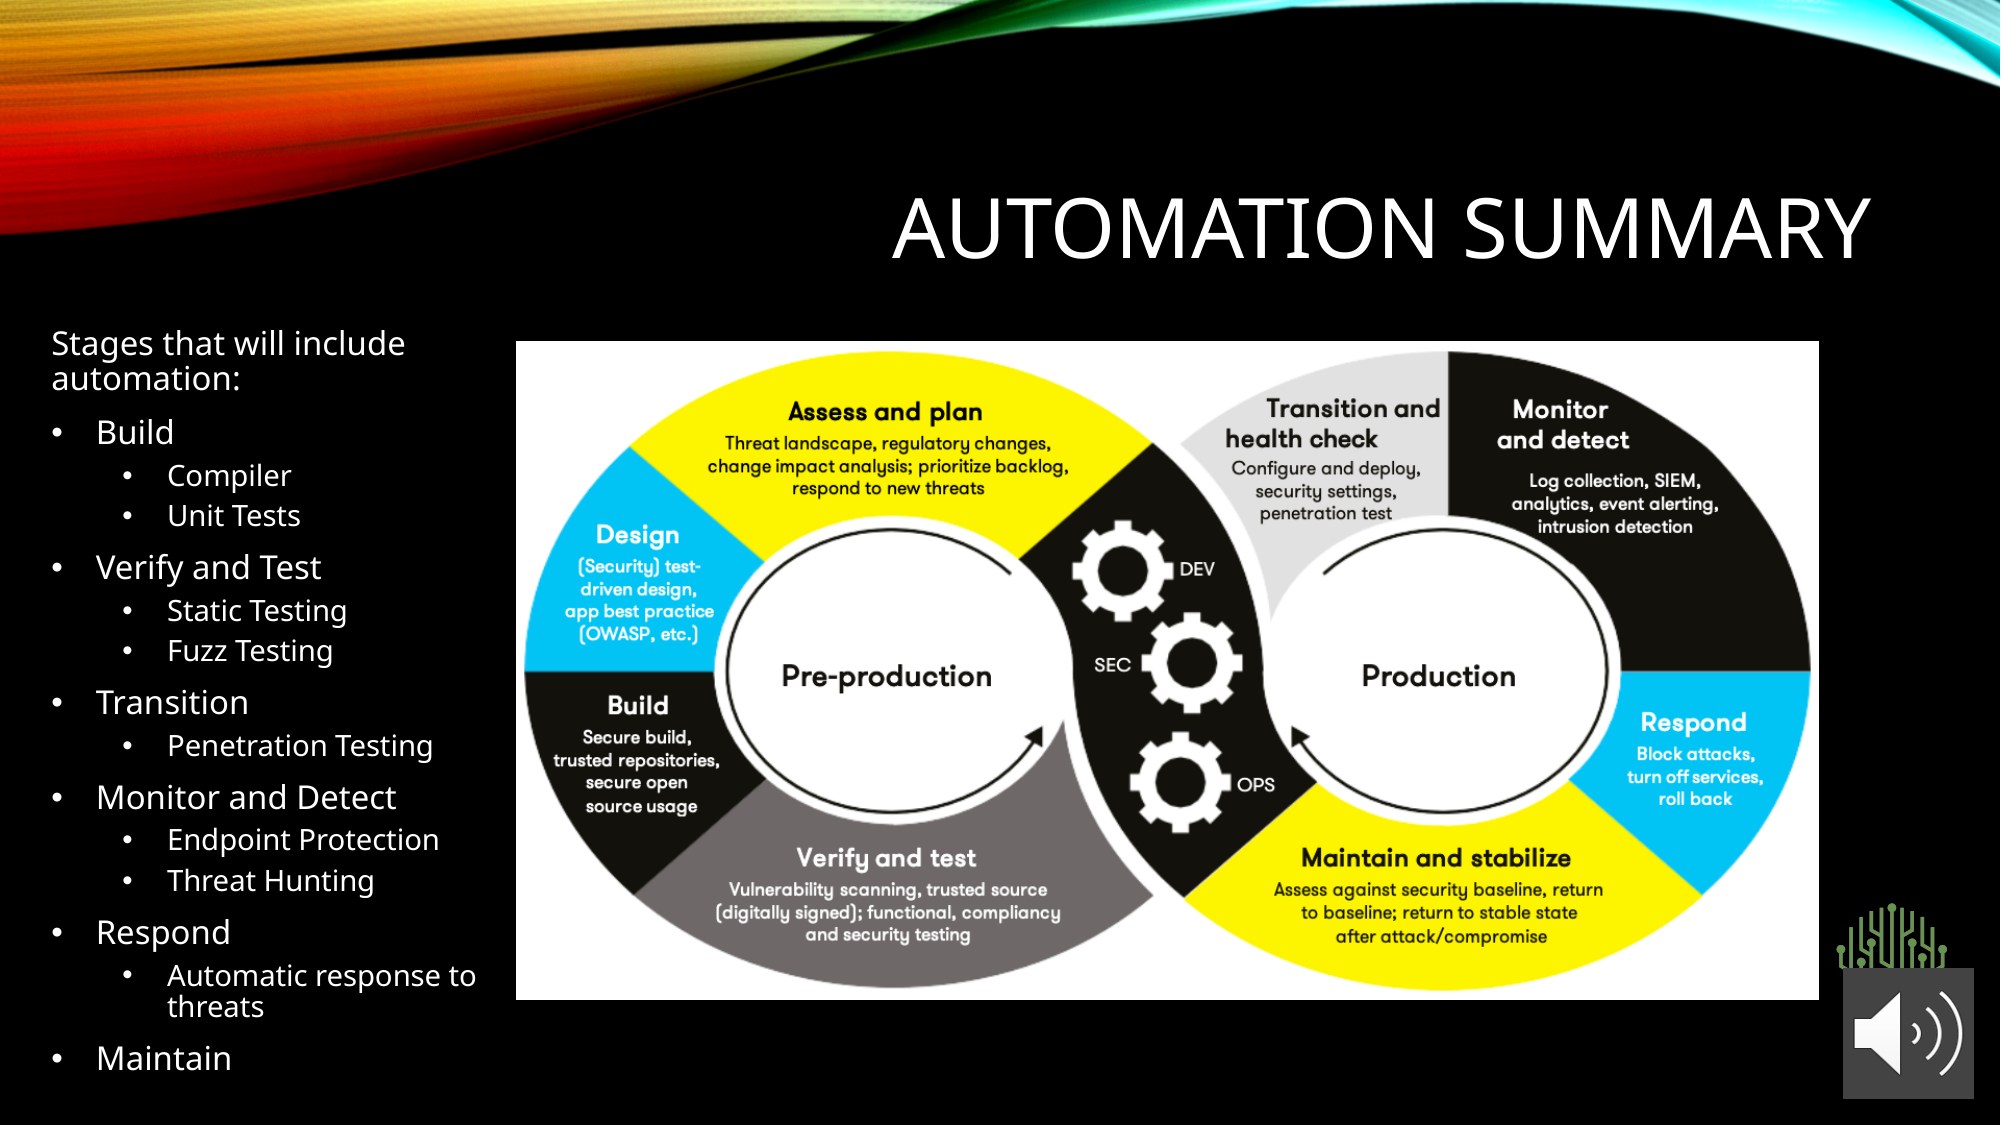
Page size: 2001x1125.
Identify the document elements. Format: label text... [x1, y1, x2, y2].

text_box Stages that will include automation: Build Compiler Unit Tests Verify and Test Static Testing Fuzz Testing Transition Penetration Testing Monitor and Detect Endpoint Protection Threat Hunting Respond Automatic response to threats Maintain [36, 319, 517, 1094]
title AUTOMATION SUMMARY [474, 125, 1888, 338]
picture [0, 0, 2000, 237]
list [515, 340, 1819, 1000]
picture [1817, 892, 1976, 1101]
